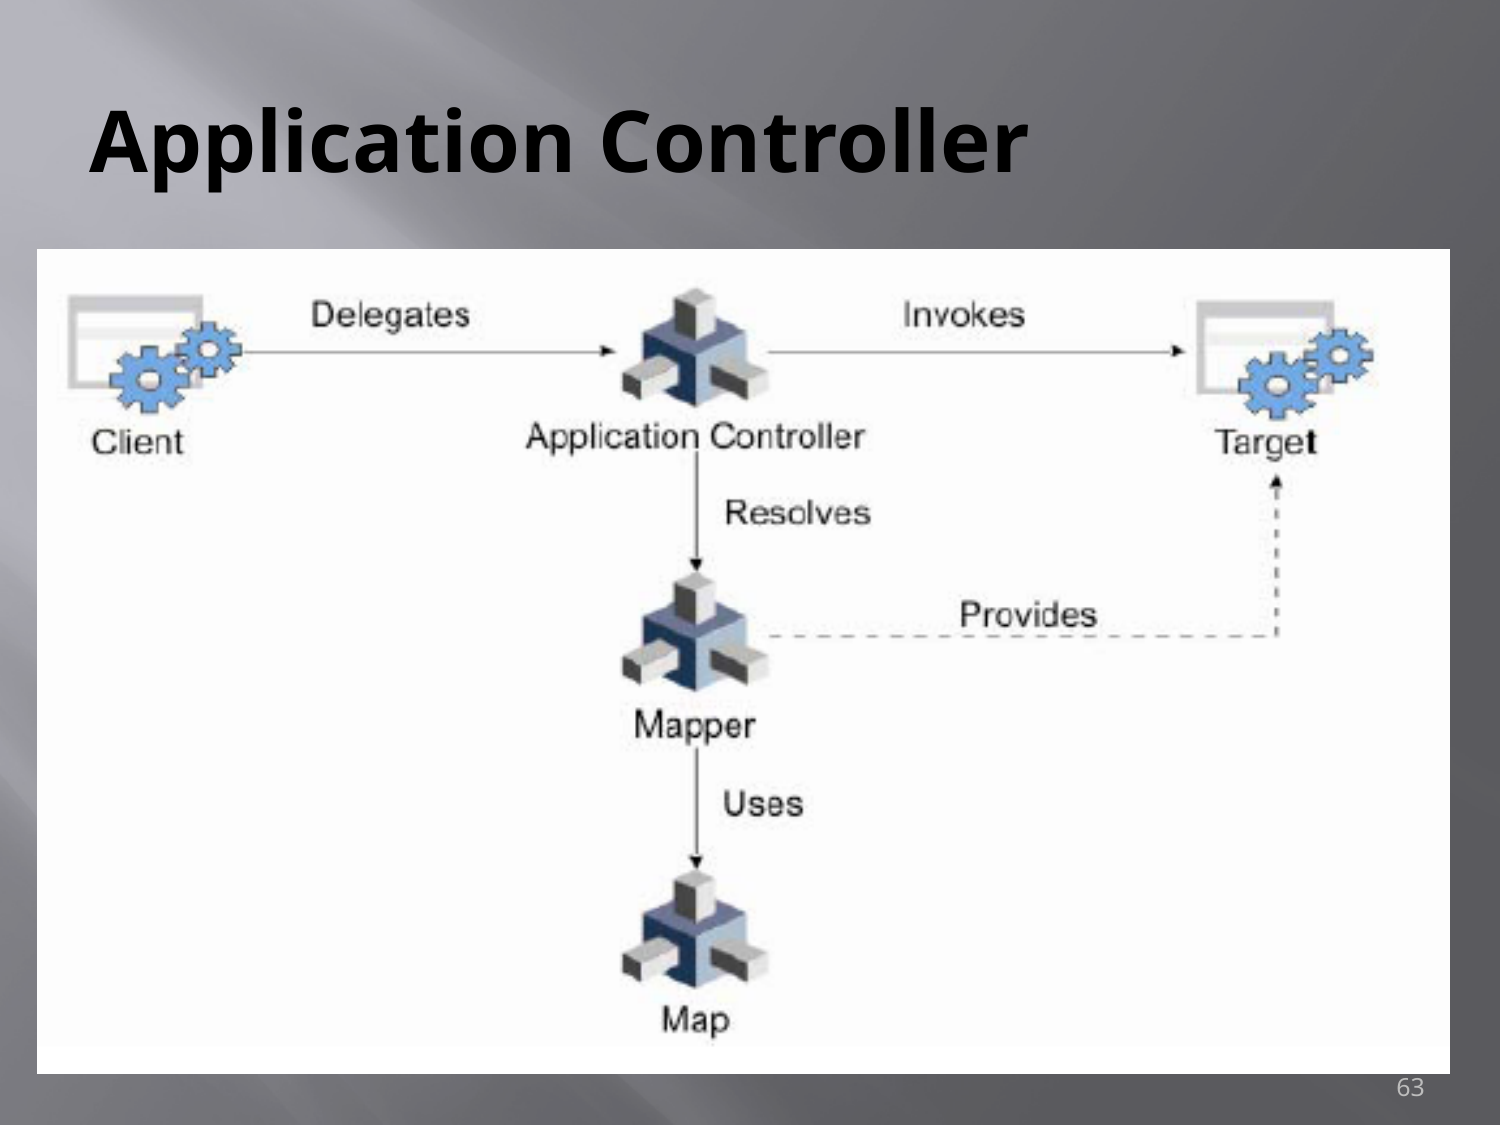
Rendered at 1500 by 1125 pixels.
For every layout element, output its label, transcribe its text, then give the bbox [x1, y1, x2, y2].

title Application Controller [75, 45, 1425, 233]
picture [37, 249, 1451, 1074]
